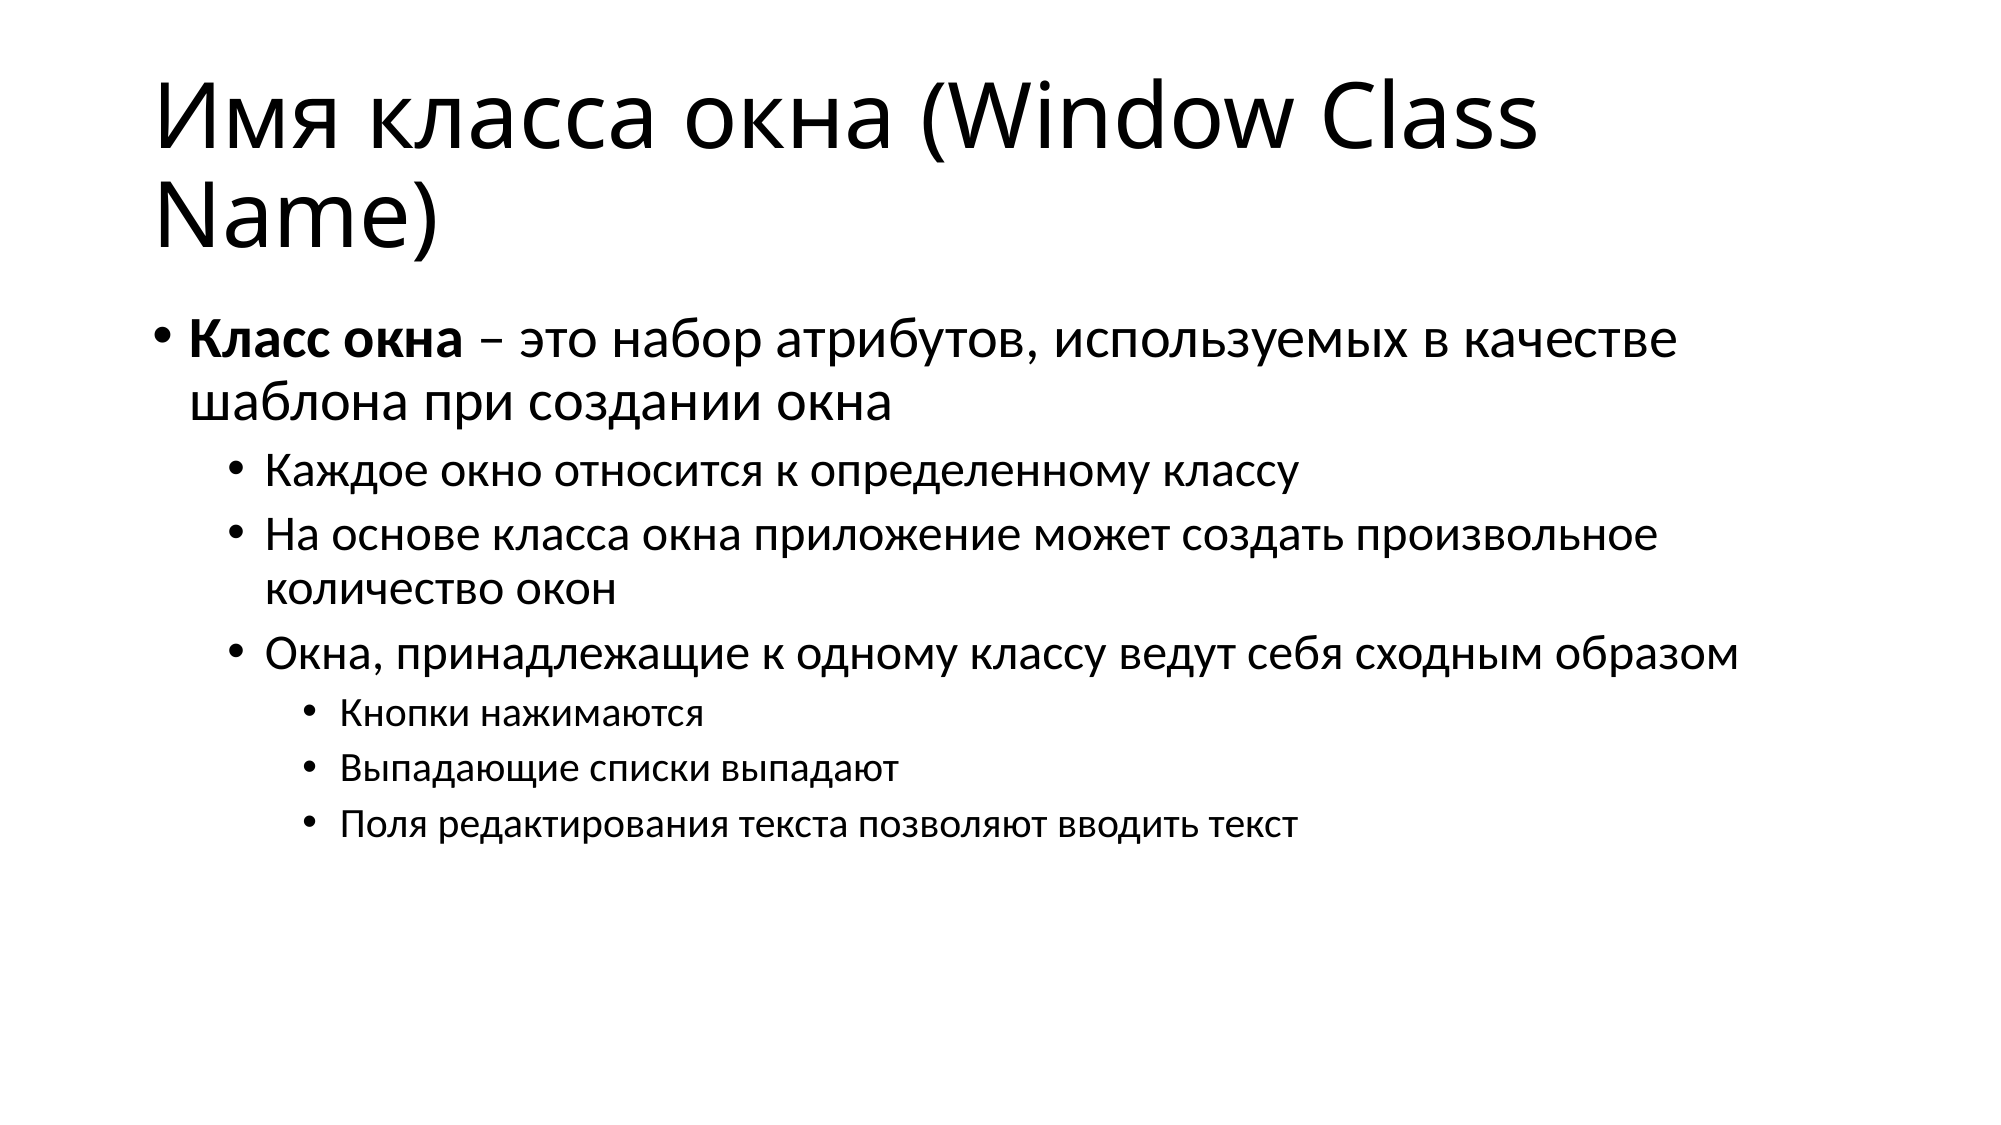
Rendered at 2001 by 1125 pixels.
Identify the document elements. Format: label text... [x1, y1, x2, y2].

list Класс окна – это набор атрибутов, используемых в качестве шаблона при создании окна Каждое окно относится к определенному классу На основе класса окна приложение может создать произвольное количество окон Окна, принадлежащие к одному классу ведут себя сходным образом Кнопки нажимаются Выпадающие списки выпадают Поля редактирования текста позволяют вводить текст [137, 299, 1863, 1014]
title Имя класса окна (Window Class Name) [137, 59, 1863, 278]
